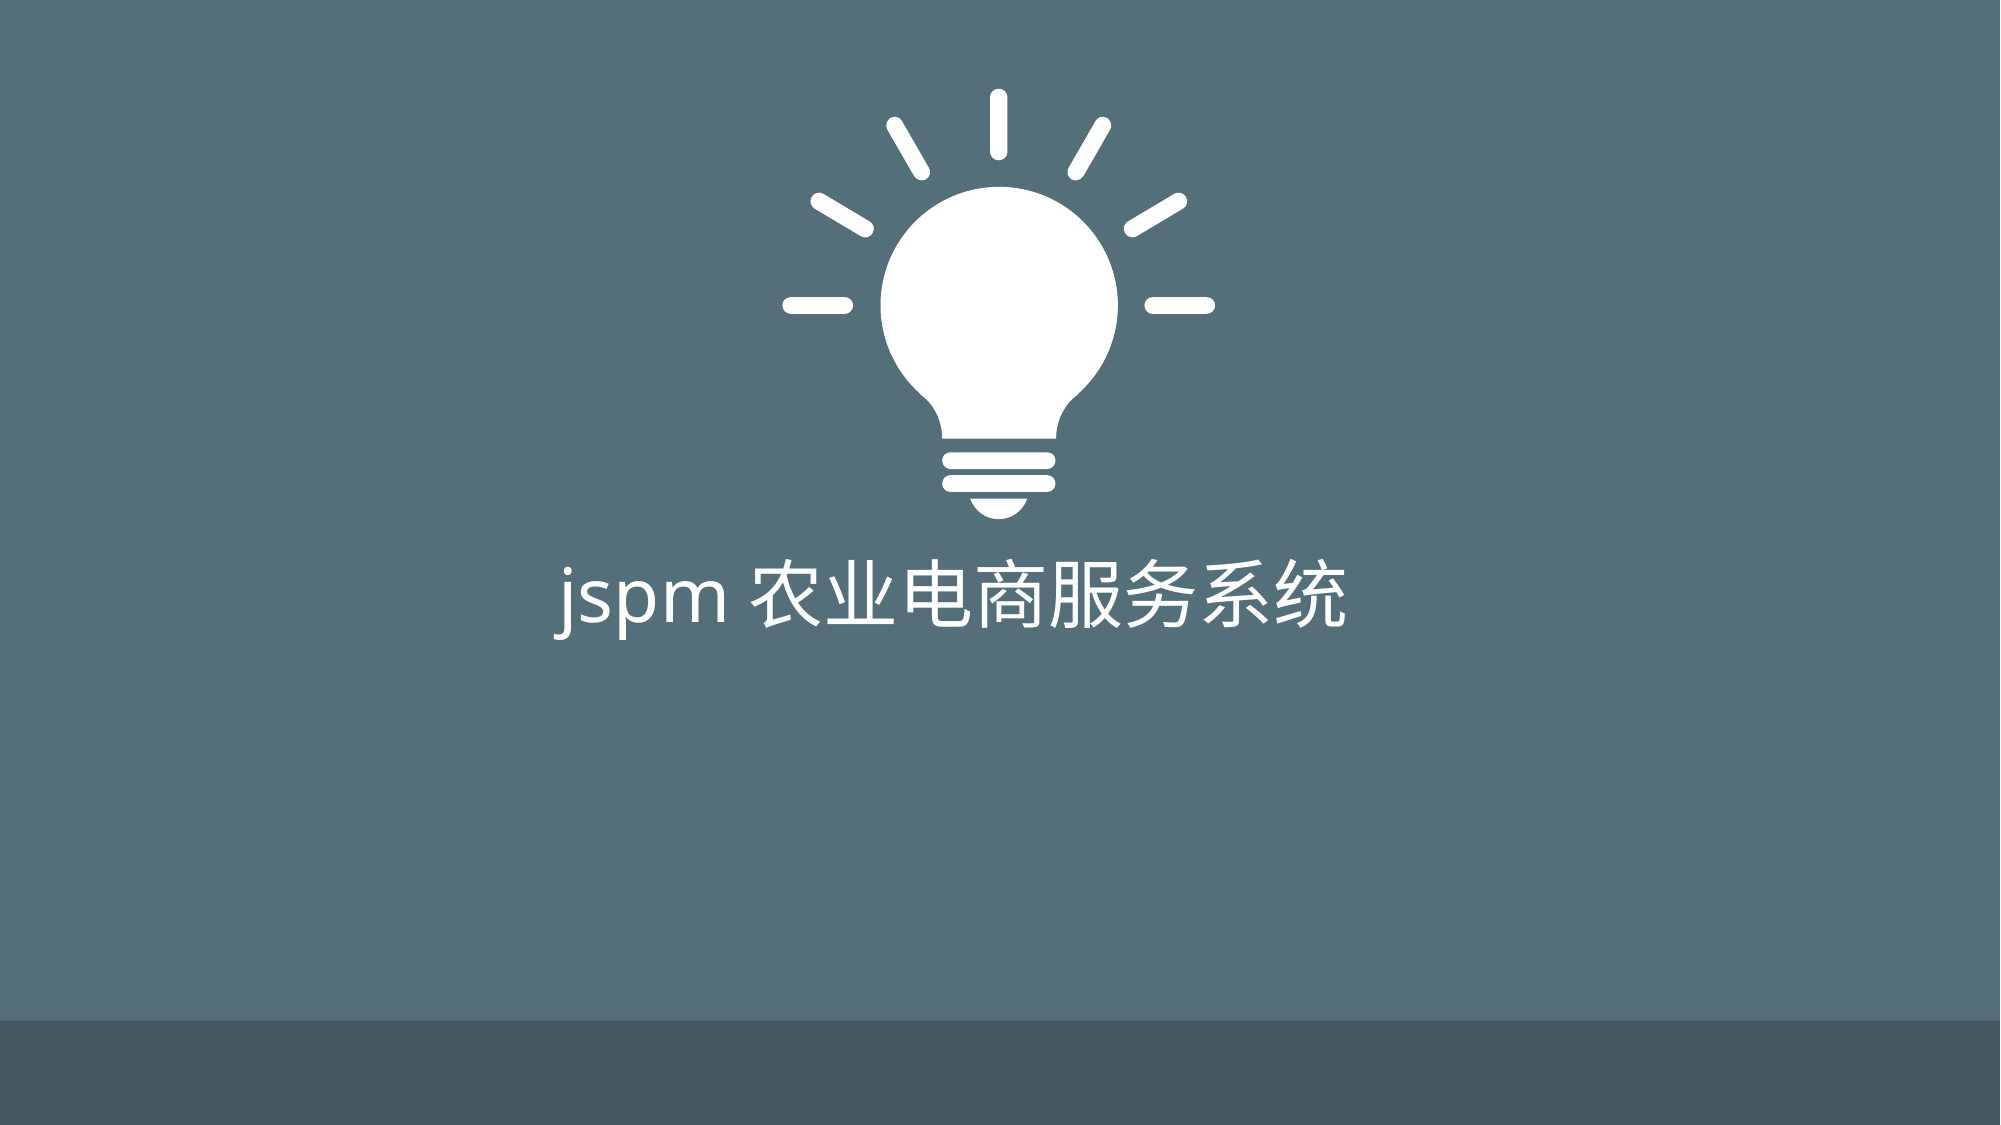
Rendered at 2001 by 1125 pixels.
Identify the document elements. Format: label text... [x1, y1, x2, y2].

text_box [0, 1020, 2000, 1125]
text_box jspm农业电商服务系统 [91, 539, 1849, 645]
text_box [782, 88, 1216, 520]
